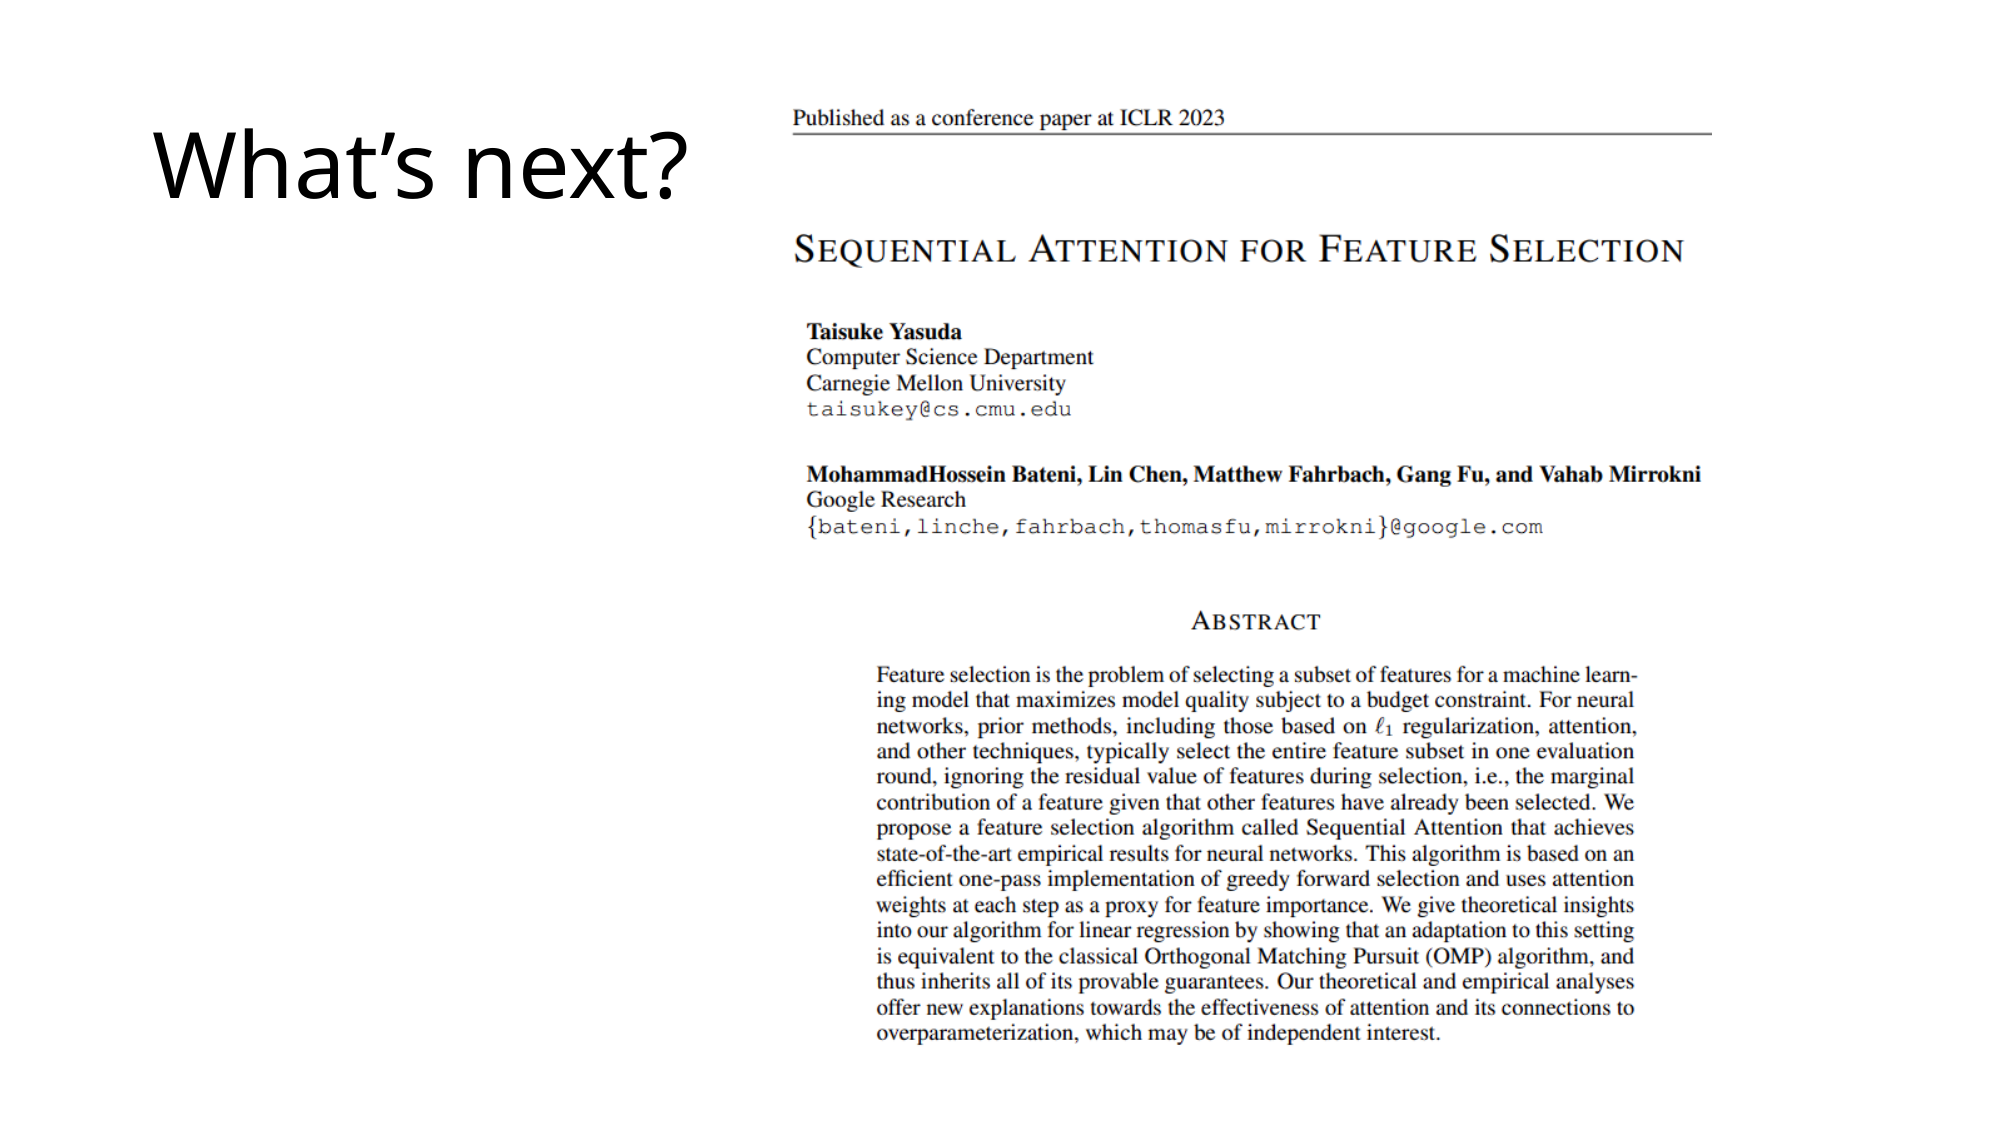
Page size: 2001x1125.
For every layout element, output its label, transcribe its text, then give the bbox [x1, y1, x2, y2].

title What’s next? [137, 59, 1863, 278]
picture [777, 89, 1712, 1066]
